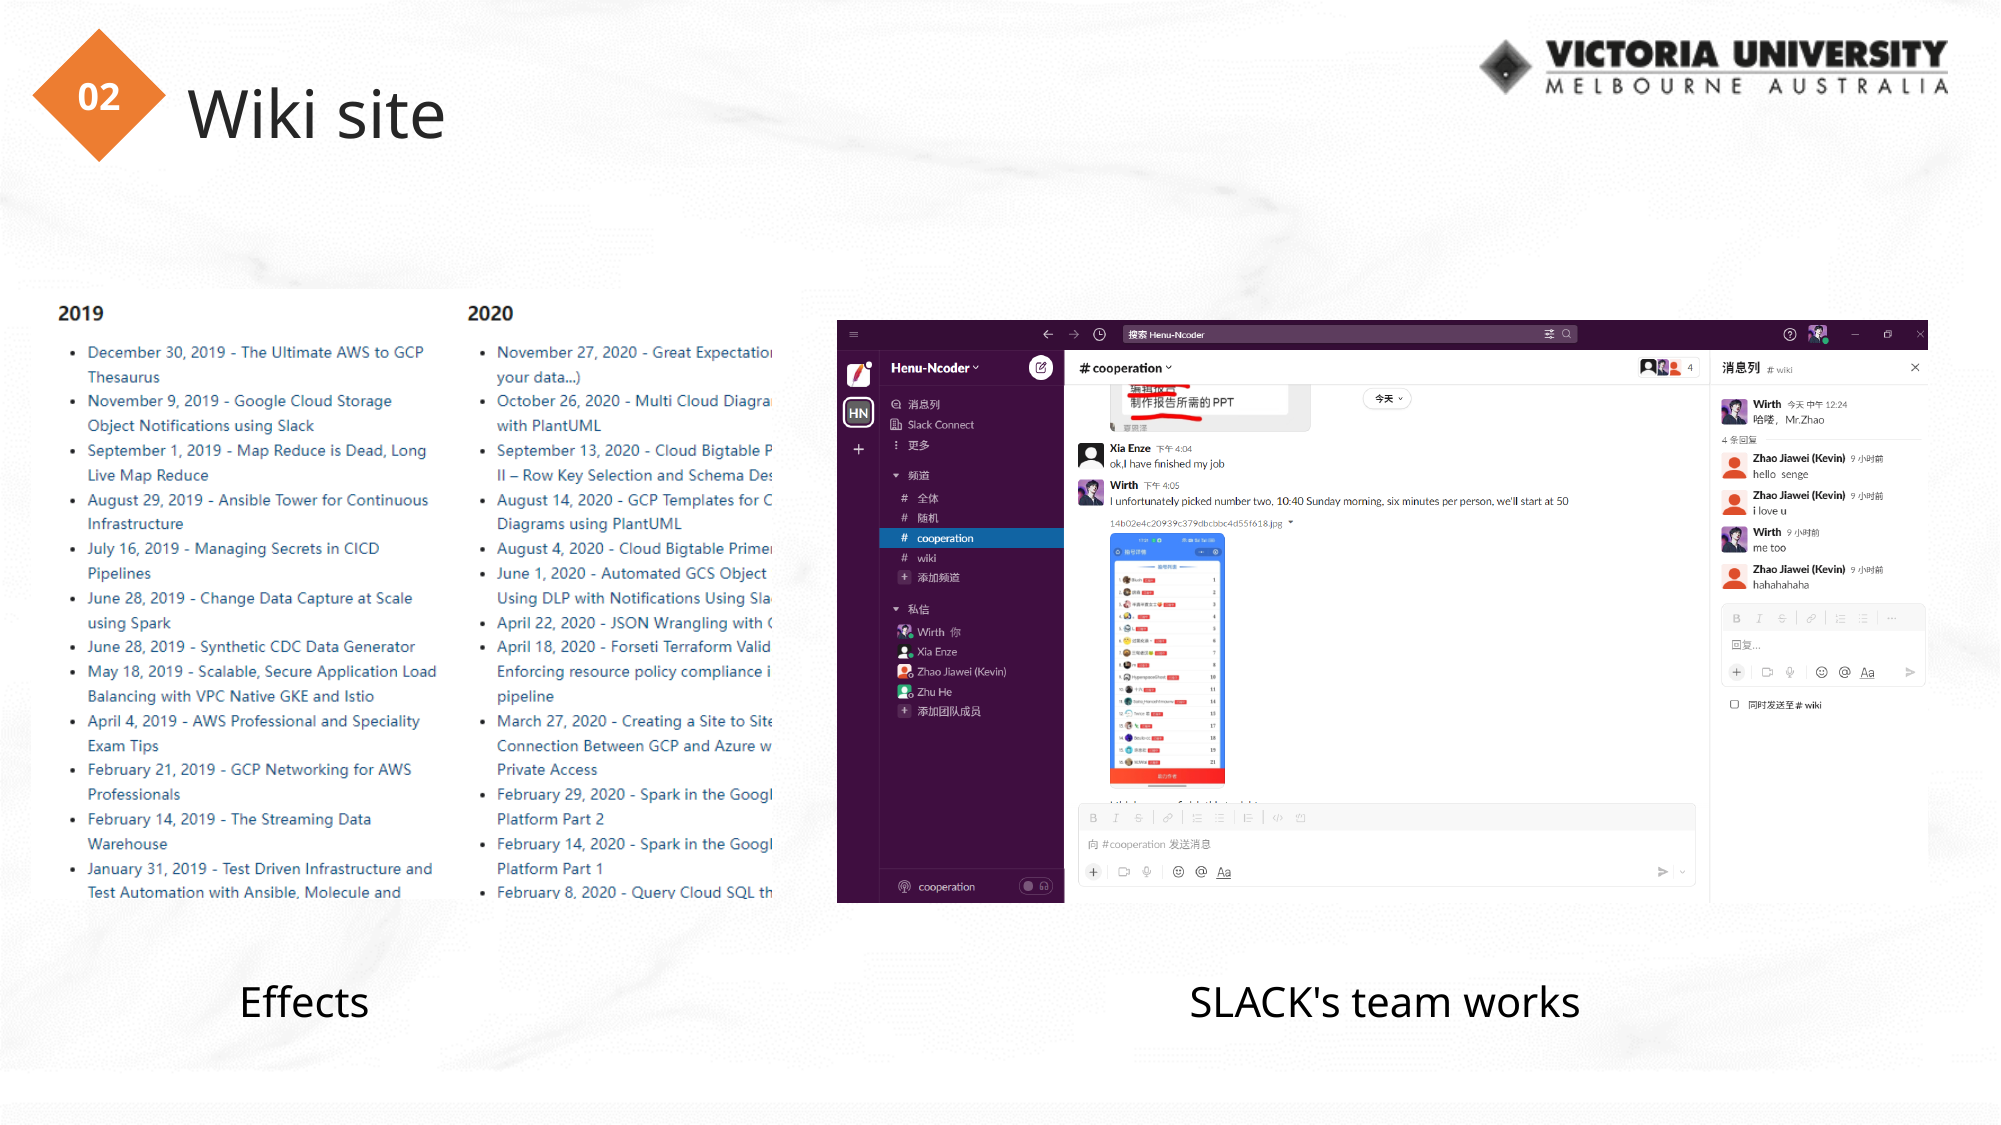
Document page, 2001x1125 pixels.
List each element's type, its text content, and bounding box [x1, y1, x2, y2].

picture [31, 289, 772, 899]
text_box Wiki site [172, 64, 463, 160]
text_box Effects [224, 968, 411, 1033]
text_box SLACK's team works [1174, 968, 1644, 1033]
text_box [52, 47, 147, 143]
picture [837, 320, 1928, 903]
picture [1479, 39, 1948, 95]
